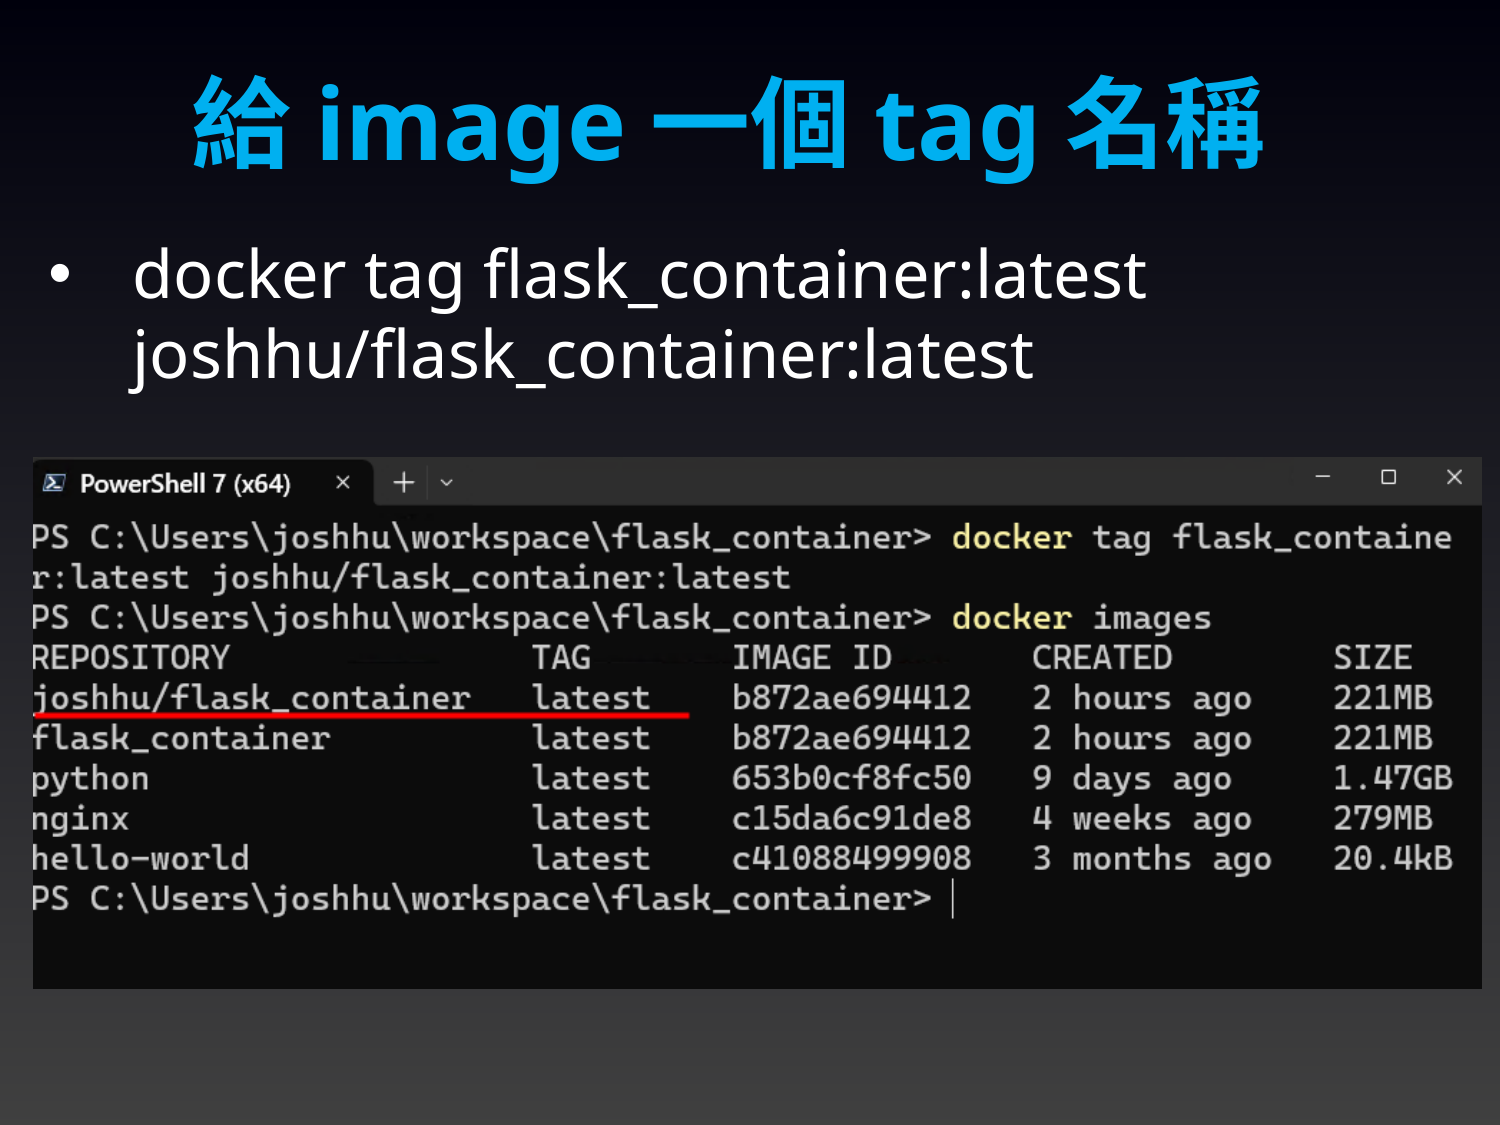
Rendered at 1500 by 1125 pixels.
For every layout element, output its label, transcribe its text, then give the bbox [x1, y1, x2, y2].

text_box docker tag flask_container:latest joshhu/flask_container:latest [33, 224, 1435, 400]
picture [33, 457, 1483, 990]
text_box 給image一個tag名稱 [165, 32, 1291, 196]
